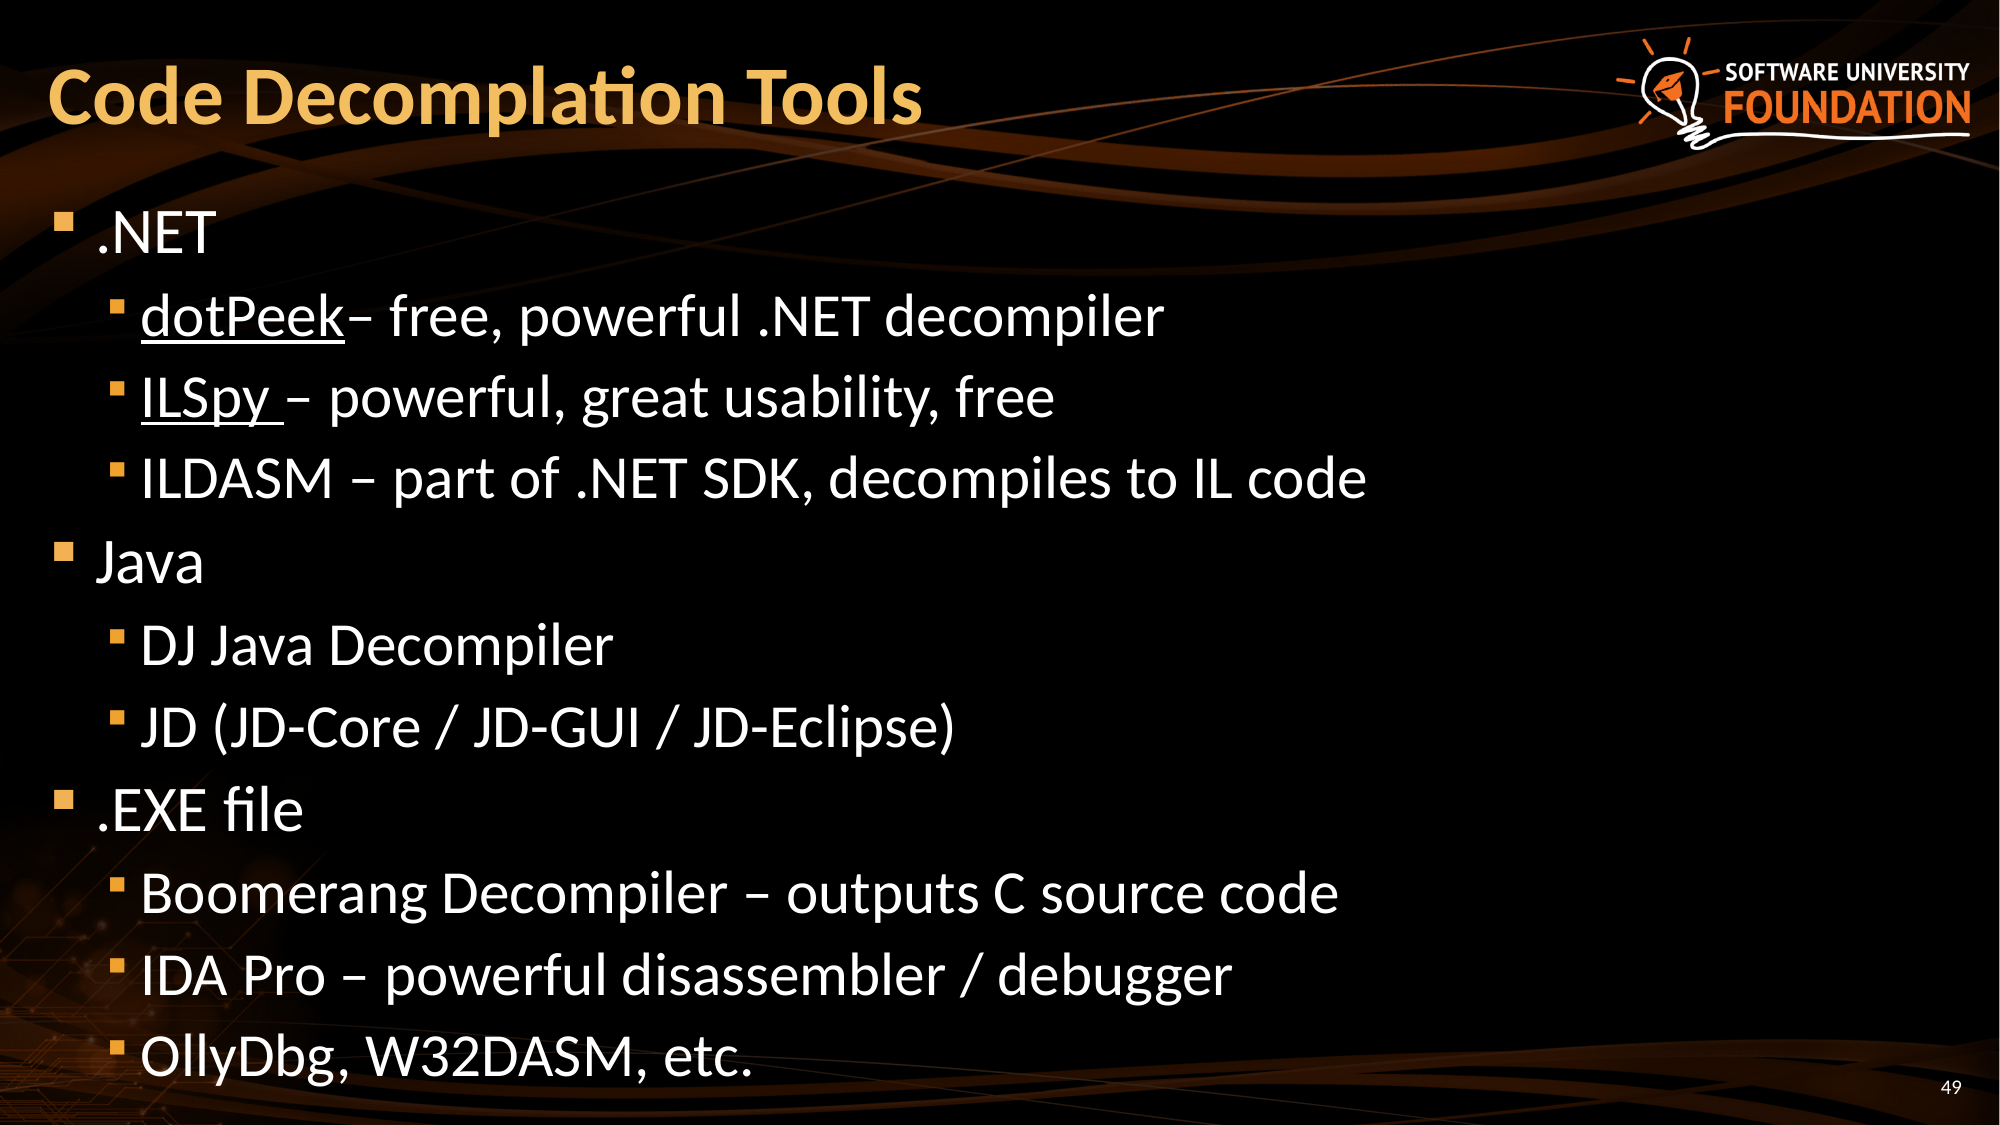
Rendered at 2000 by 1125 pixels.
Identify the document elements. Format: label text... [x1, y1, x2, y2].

picture [0, 0, 2000, 1125]
title Code Decomplation Tools [30, 6, 1602, 189]
list .NET dotPeek– free, powerful .NET decompiler ILSpy – powerful, great usability, free ILDASM – part of .NET SDK, decompiles to IL code Java DJ Java Decompiler JD (JD-Core / JD-GUI / JD-Eclipse) .EXE file Boomerang Decompiler – outputs C source code IDA Pro – powerful disassembler / debugger OllyDbg, W32DASM, etc. [31, 188, 1968, 1103]
